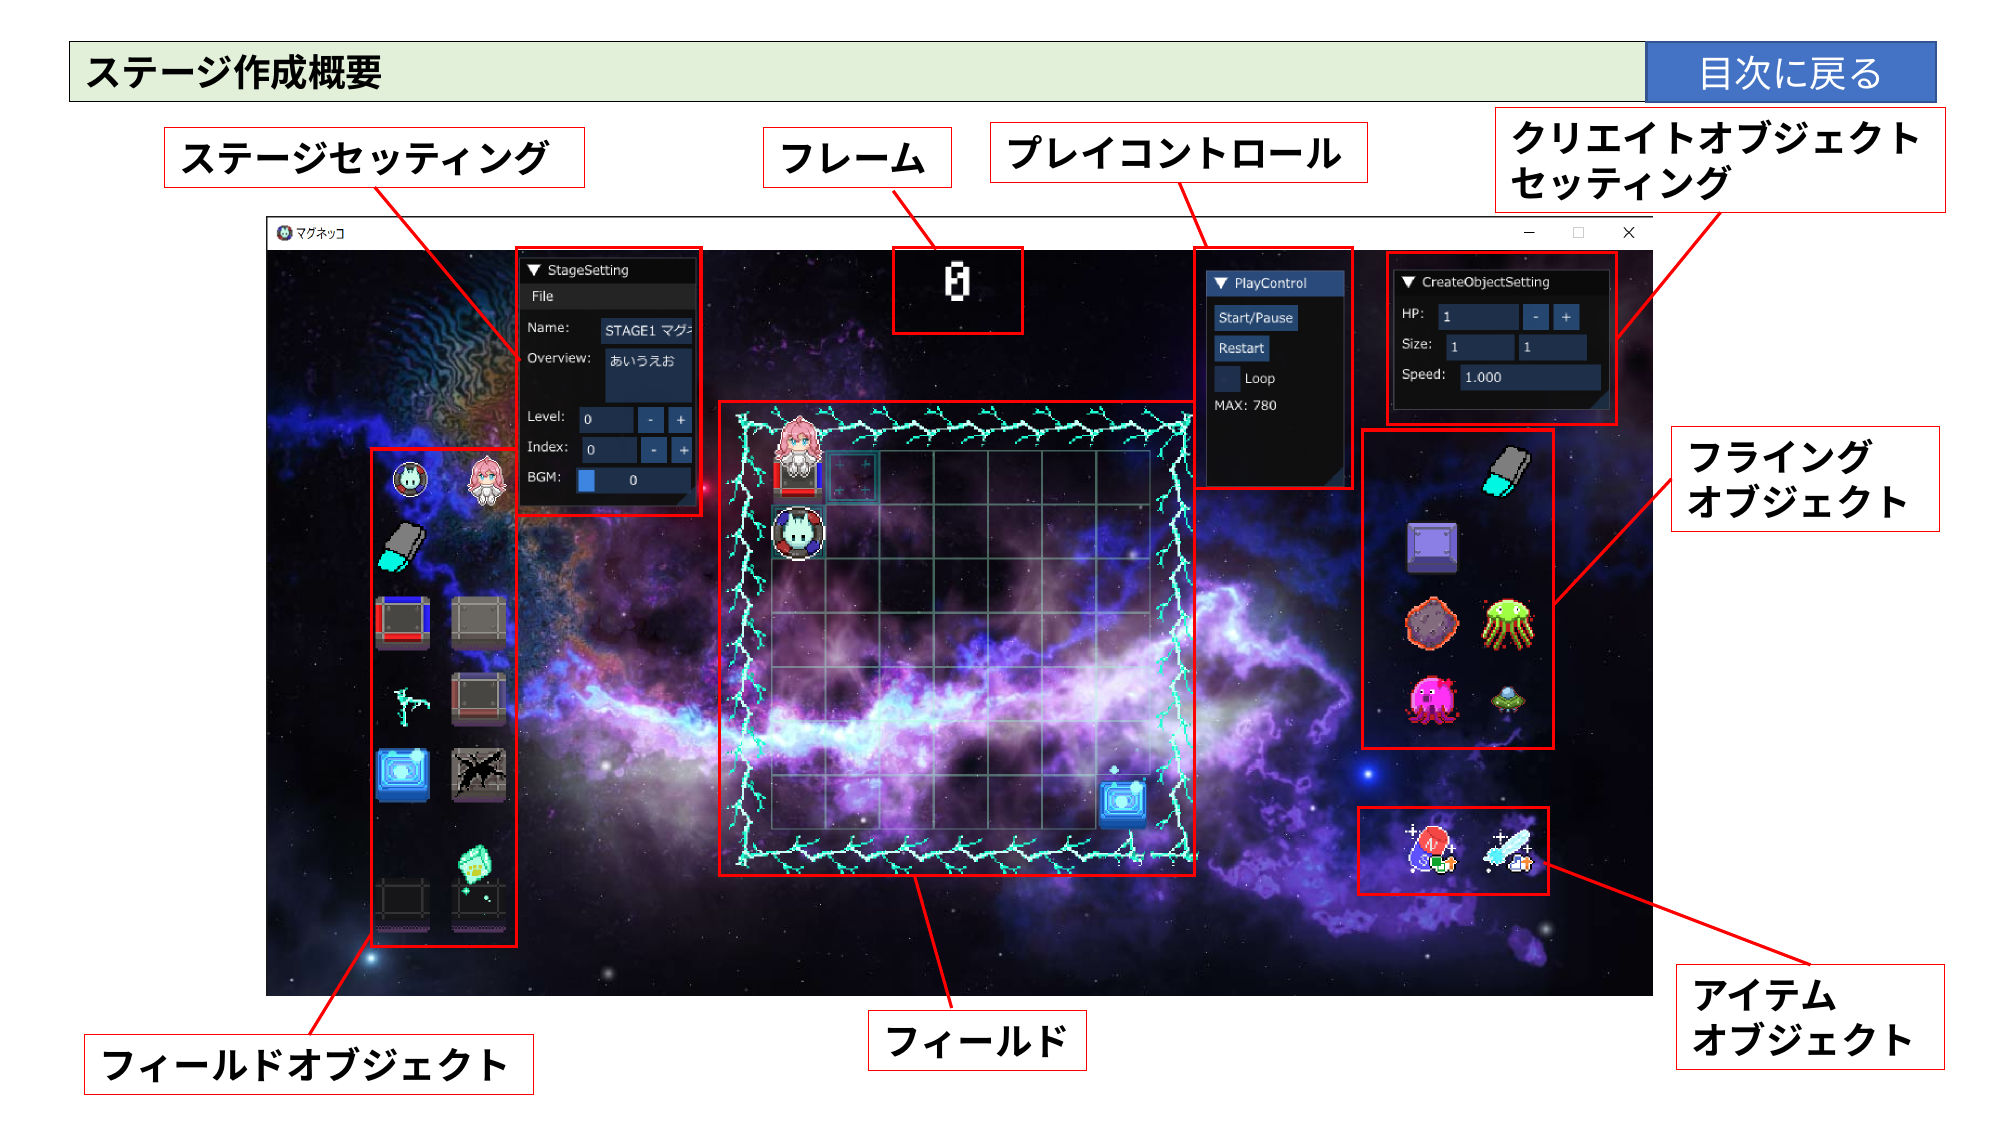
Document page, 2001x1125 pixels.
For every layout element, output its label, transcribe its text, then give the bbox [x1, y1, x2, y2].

picture [266, 215, 1653, 996]
text_box フライング オブジェクト [1671, 426, 1940, 532]
text_box 目次に戻る [1645, 41, 1937, 103]
text_box ステージセッティング [164, 127, 585, 188]
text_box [309, 933, 372, 1035]
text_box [1543, 862, 1811, 965]
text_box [1617, 213, 1721, 339]
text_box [1179, 183, 1207, 248]
text_box ステージ作成概要 [69, 41, 1645, 102]
text_box フレーム [763, 127, 952, 188]
text_box プレイコントロール [990, 122, 1368, 183]
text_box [374, 187, 521, 361]
text_box フィールド [868, 1010, 1087, 1071]
text_box クリエイトオブジェクトセッティング [1495, 107, 1946, 213]
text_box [893, 190, 936, 250]
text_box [914, 875, 952, 1008]
text_box アイテム オブジェクト [1676, 964, 1945, 1070]
text_box フィールドオブジェクト [84, 1034, 534, 1095]
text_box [1553, 479, 1672, 605]
